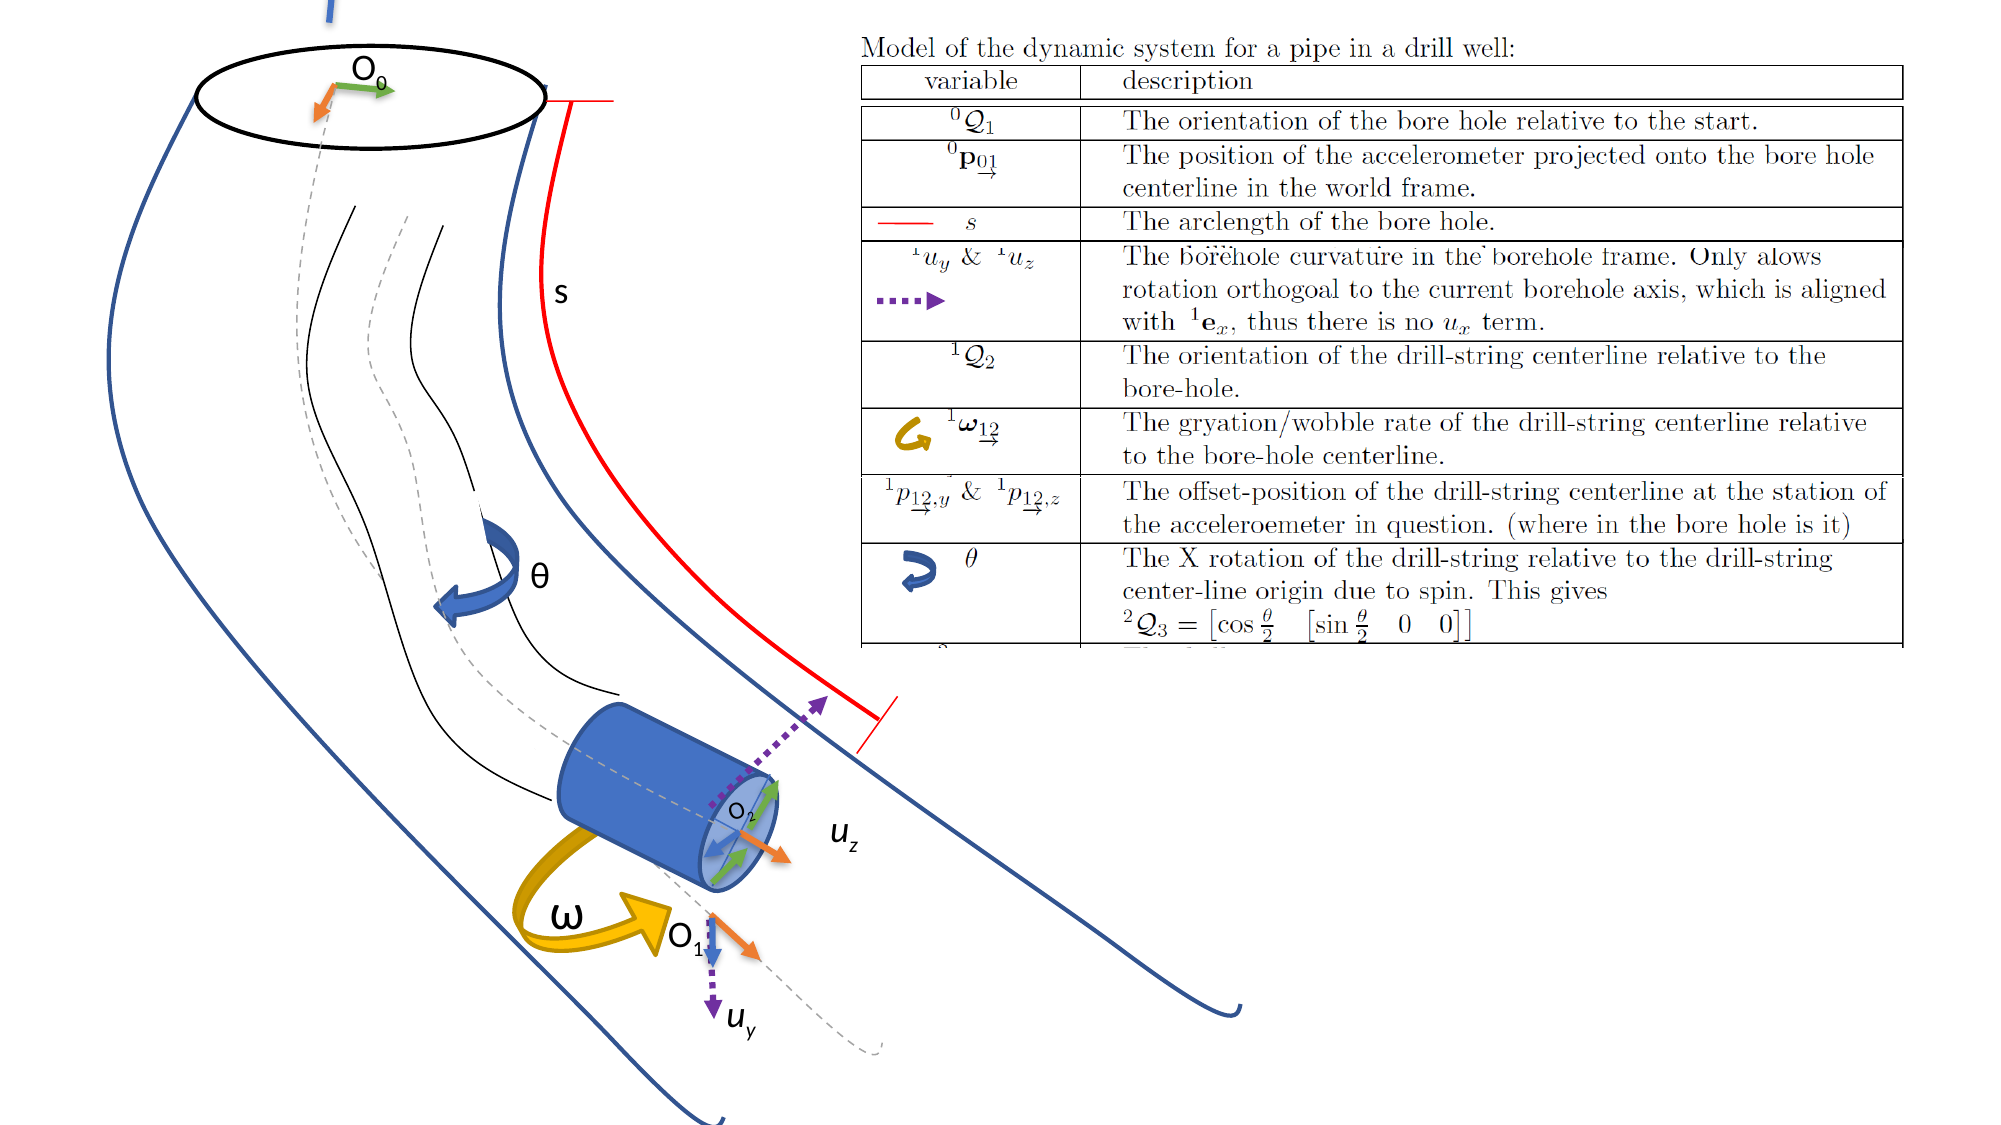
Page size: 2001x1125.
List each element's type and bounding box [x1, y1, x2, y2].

text_box [859, 19, 1904, 649]
text_box [0, 22, 1241, 1125]
